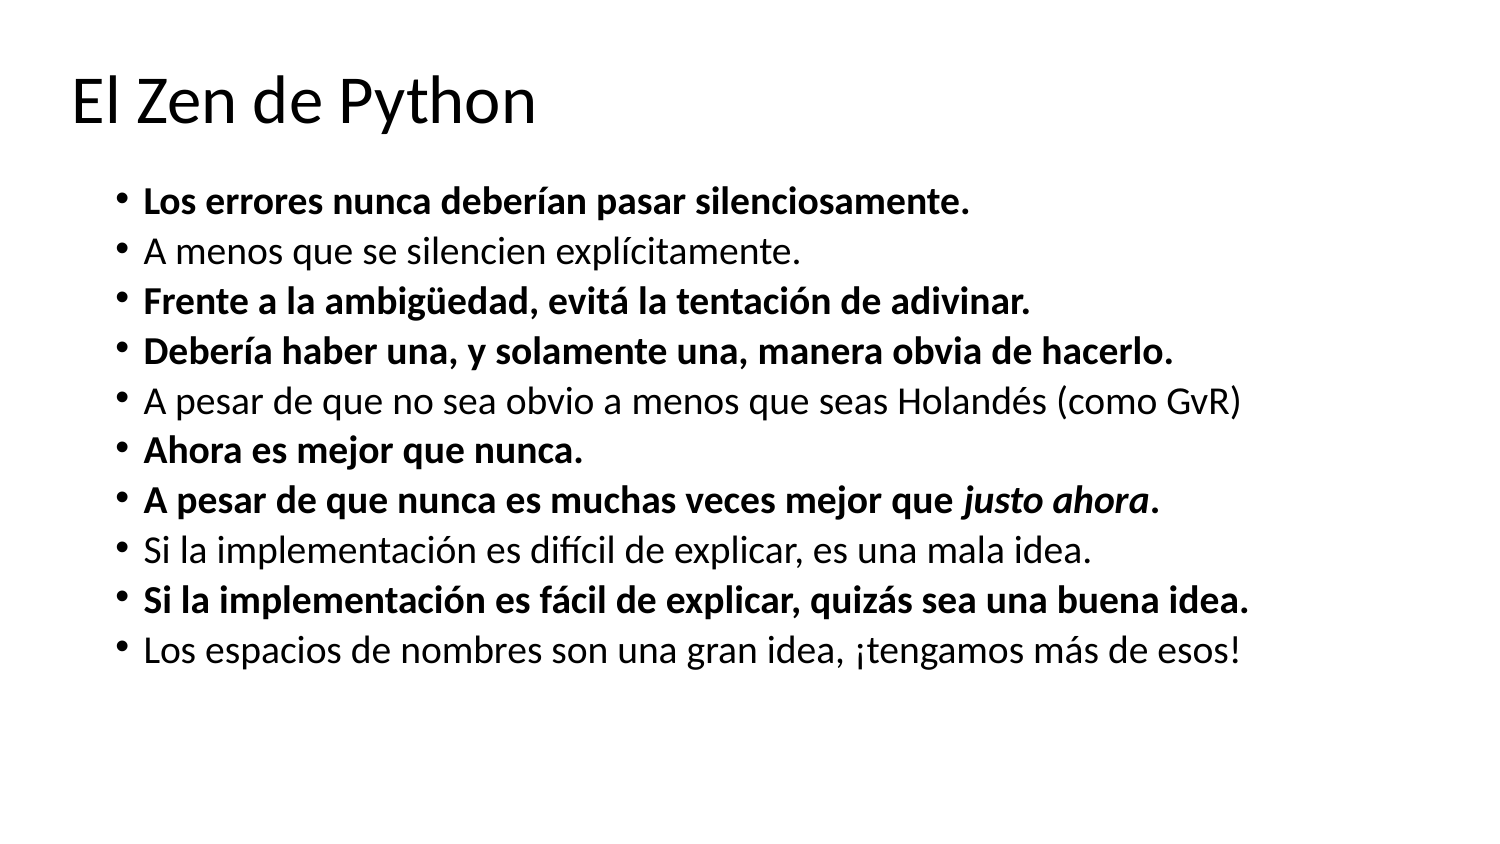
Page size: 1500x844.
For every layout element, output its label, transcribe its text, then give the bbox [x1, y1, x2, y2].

list Los errores nunca deberían pasar silenciosamente. A menos que se silencien explícitamente. Frente a la ambigüedad, evitá la tentación de adivinar. Debería haber una, y solamente una, manera obvia de hacerlo. A pesar de que no sea obvio a menos que seas Holandés (como GvR) Ahora es mejor que nunca. A pesar de que nunca es muchas veces mejor que justo ahora. Si la implementación es difícil de explicar, es una mala idea. Si la implementación es fácil de explicar, quizás sea una buena idea. Los espacios de nombres son una gran idea, ¡tengamos más de esos! [103, 182, 1397, 718]
title El Zen de Python [60, 19, 1354, 183]
